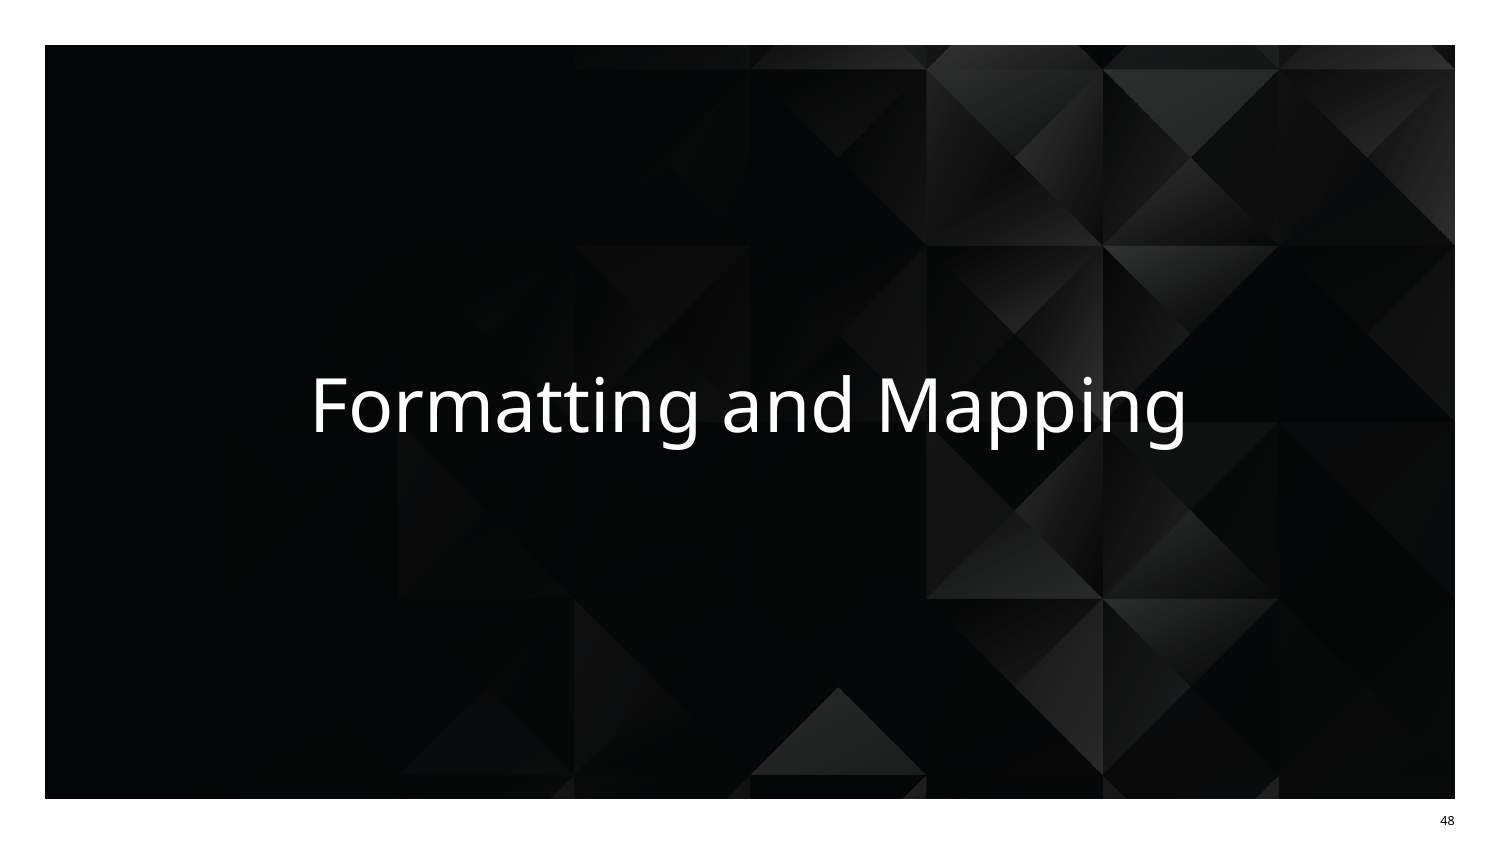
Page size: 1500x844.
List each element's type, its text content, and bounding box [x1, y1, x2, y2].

picture [45, 473, 1455, 799]
title Formatting and Mapping [45, 342, 1455, 473]
picture [45, 45, 1455, 342]
